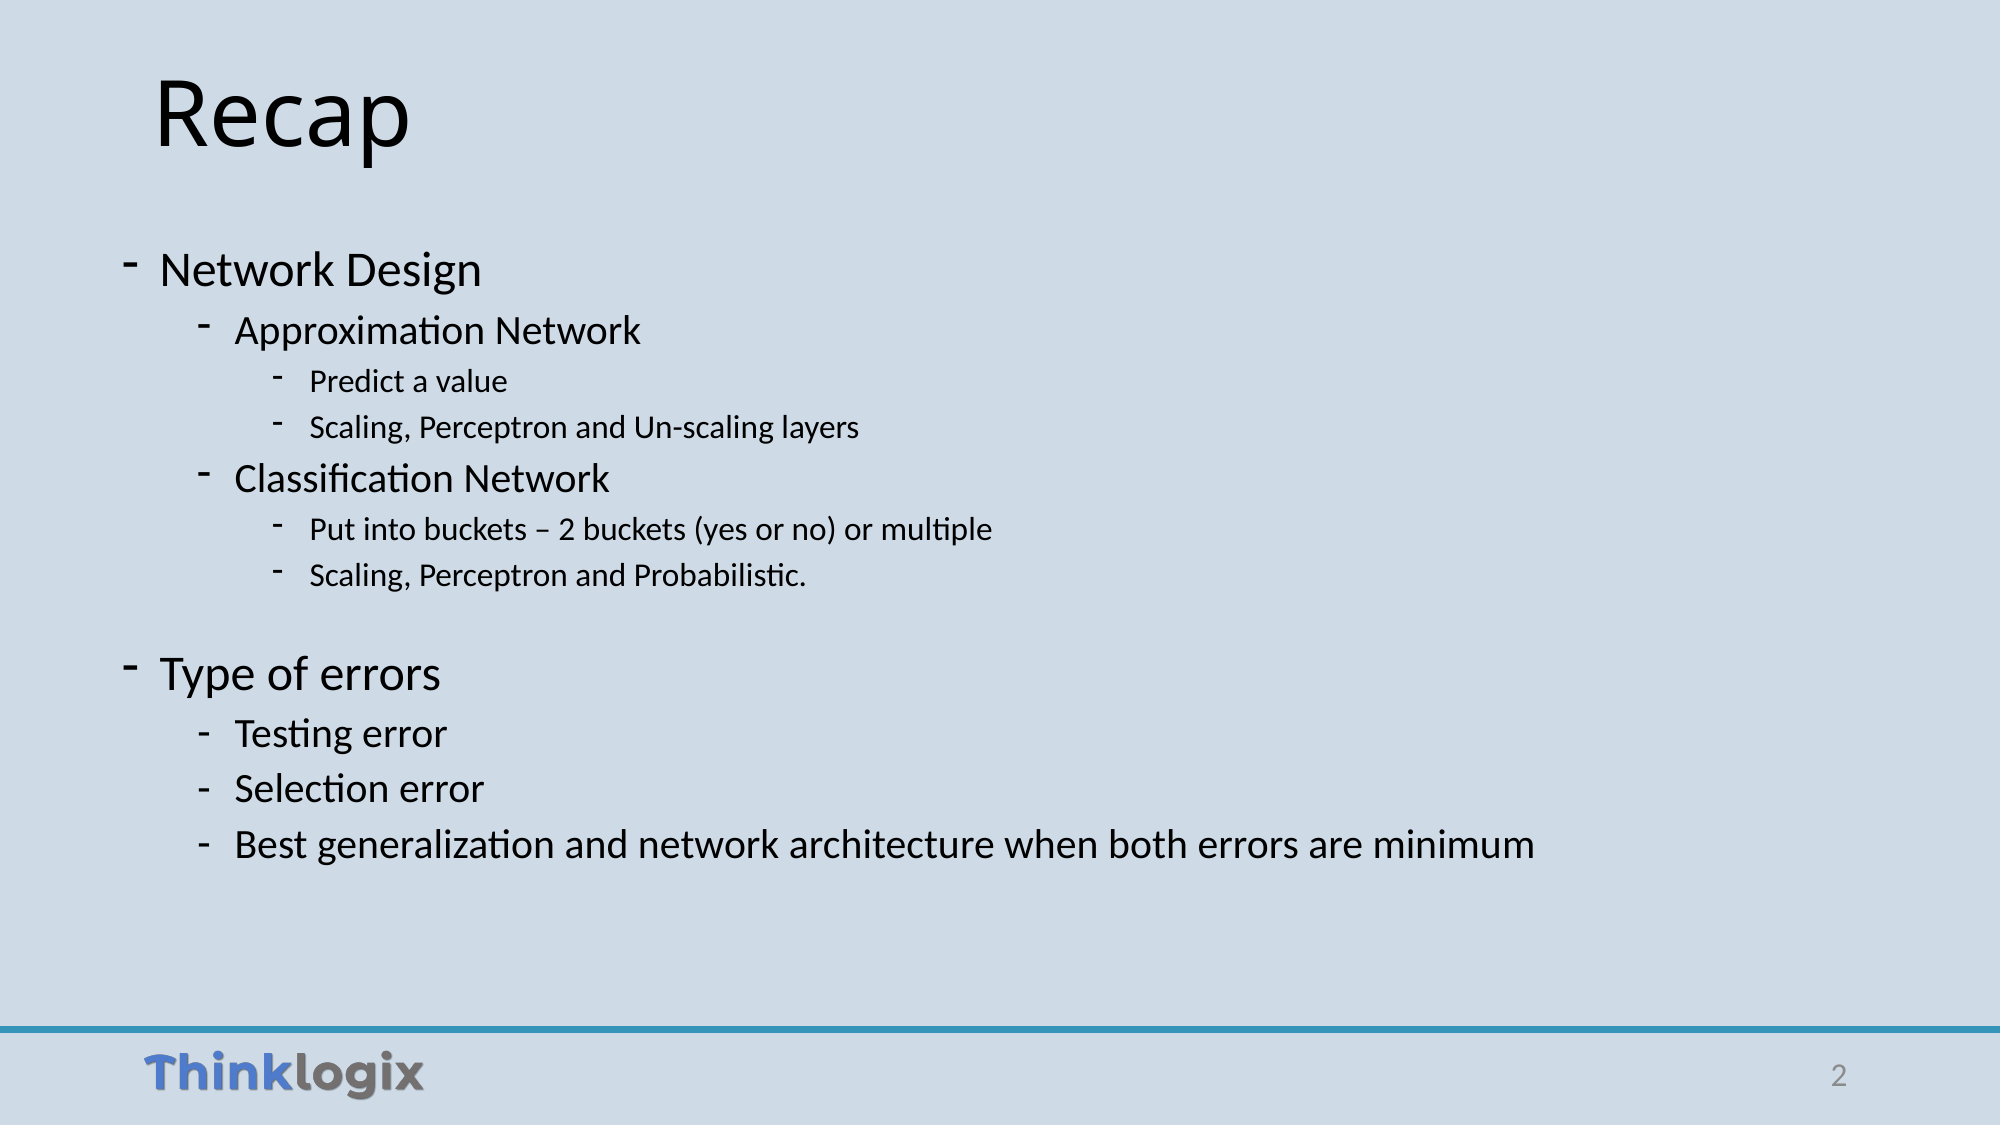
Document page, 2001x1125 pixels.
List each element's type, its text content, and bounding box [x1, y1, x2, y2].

picture [115, 1036, 456, 1109]
title Recap [137, 59, 1863, 278]
slide_number 2 [1412, 1042, 1863, 1103]
list Network Design Approximation Network Predict a value Scaling, Perceptron and Un-scaling layers Classification Network Put into buckets – 2 buckets (yes or no) or multiple Scaling, Perceptron and Probabilistic. Type of errors Testing error Selection error Best generalization and network architecture when both errors are minimum [107, 236, 1832, 950]
